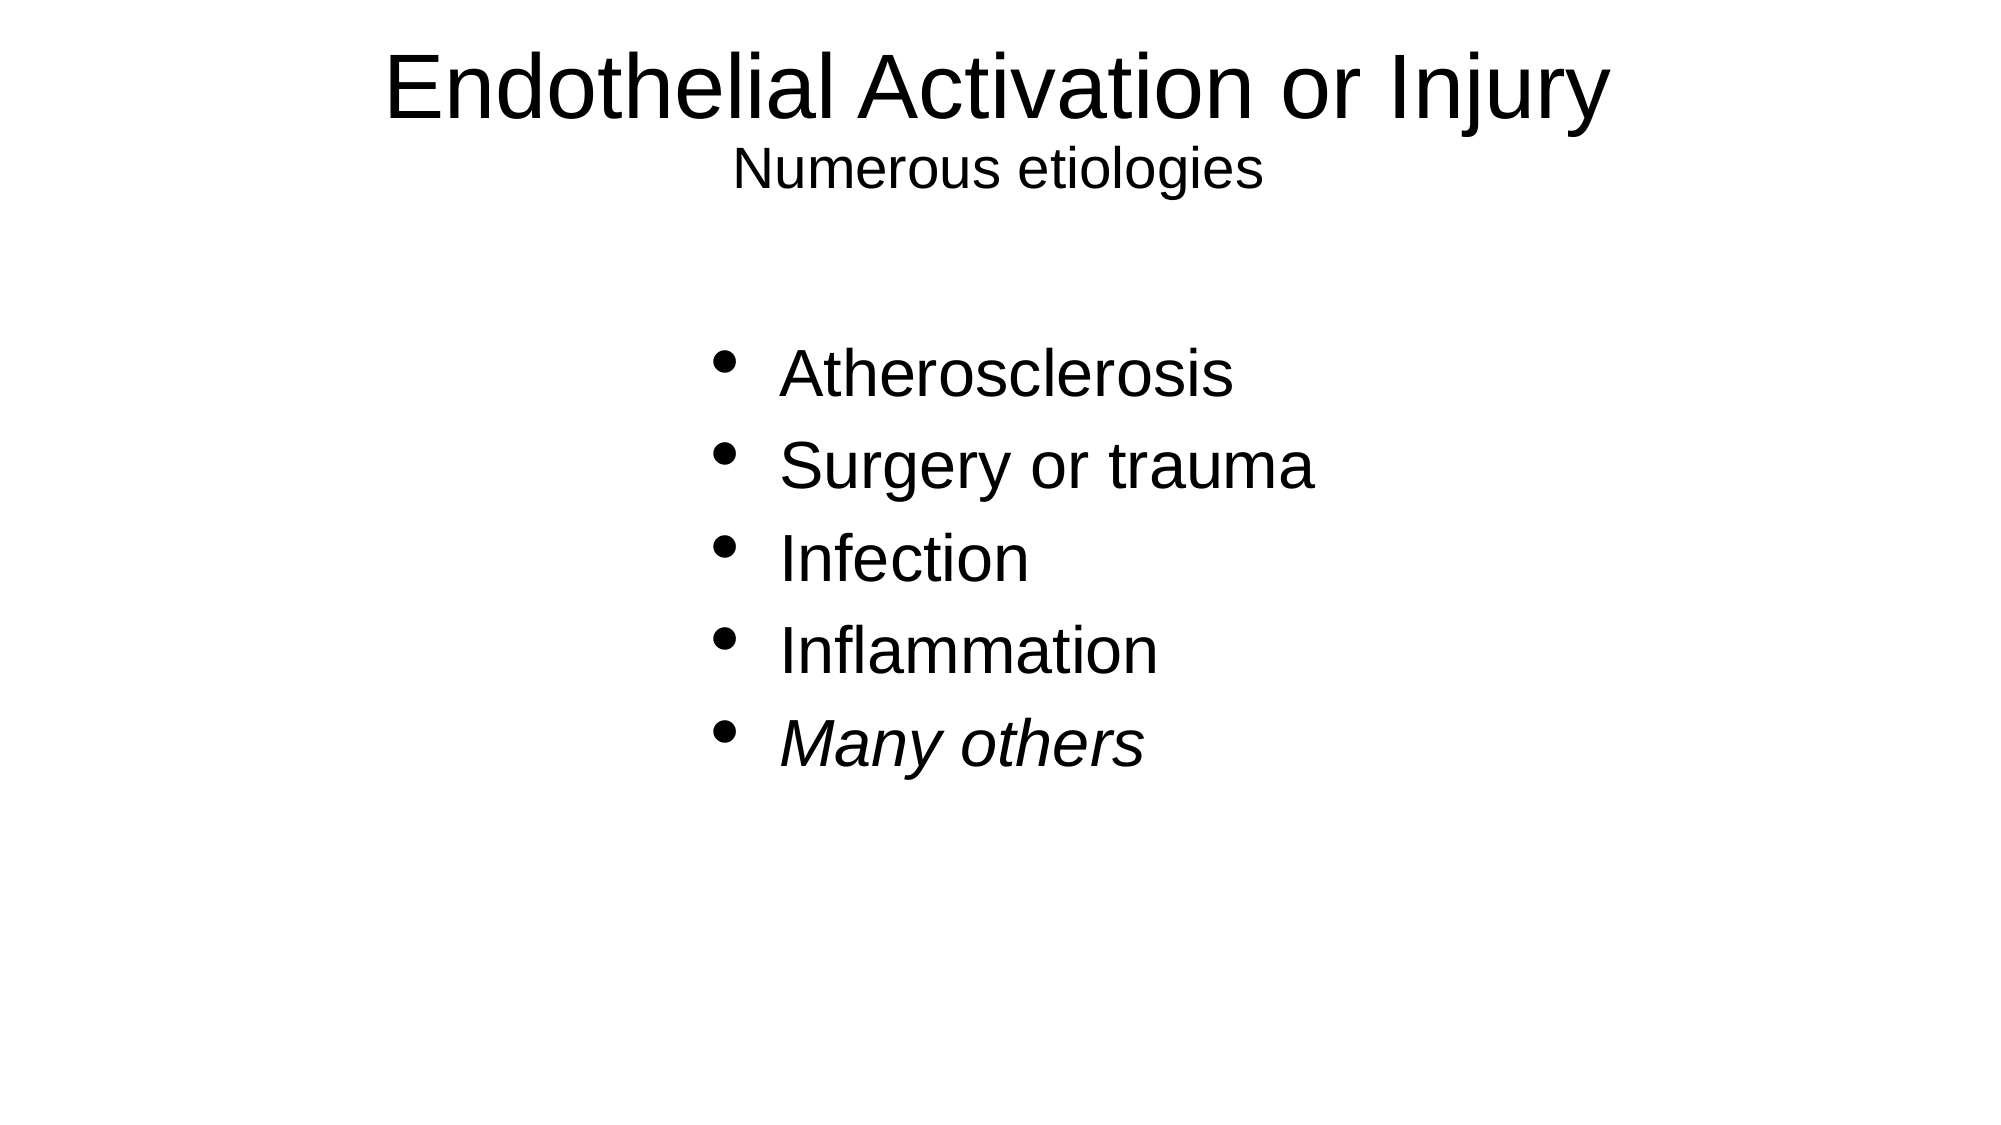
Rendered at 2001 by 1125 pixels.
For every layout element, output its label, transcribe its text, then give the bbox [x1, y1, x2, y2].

list Atherosclerosis Surgery or trauma Infection Inflammation Many others [698, 321, 1449, 780]
title Endothelial Activation or Injury Numerous etiologies [318, 30, 1679, 211]
